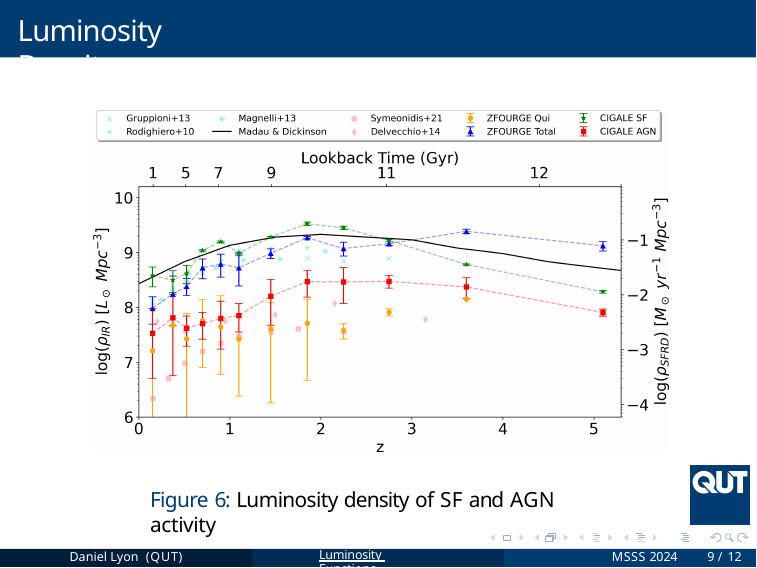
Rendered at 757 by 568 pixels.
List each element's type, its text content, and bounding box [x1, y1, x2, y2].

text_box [0, 548, 757, 568]
text_box Luminosity Density [15, 9, 252, 83]
picture [690, 465, 750, 525]
picture [93, 110, 670, 453]
text_box Figure 6: Luminosity density of SF and AGN activity [147, 484, 608, 537]
